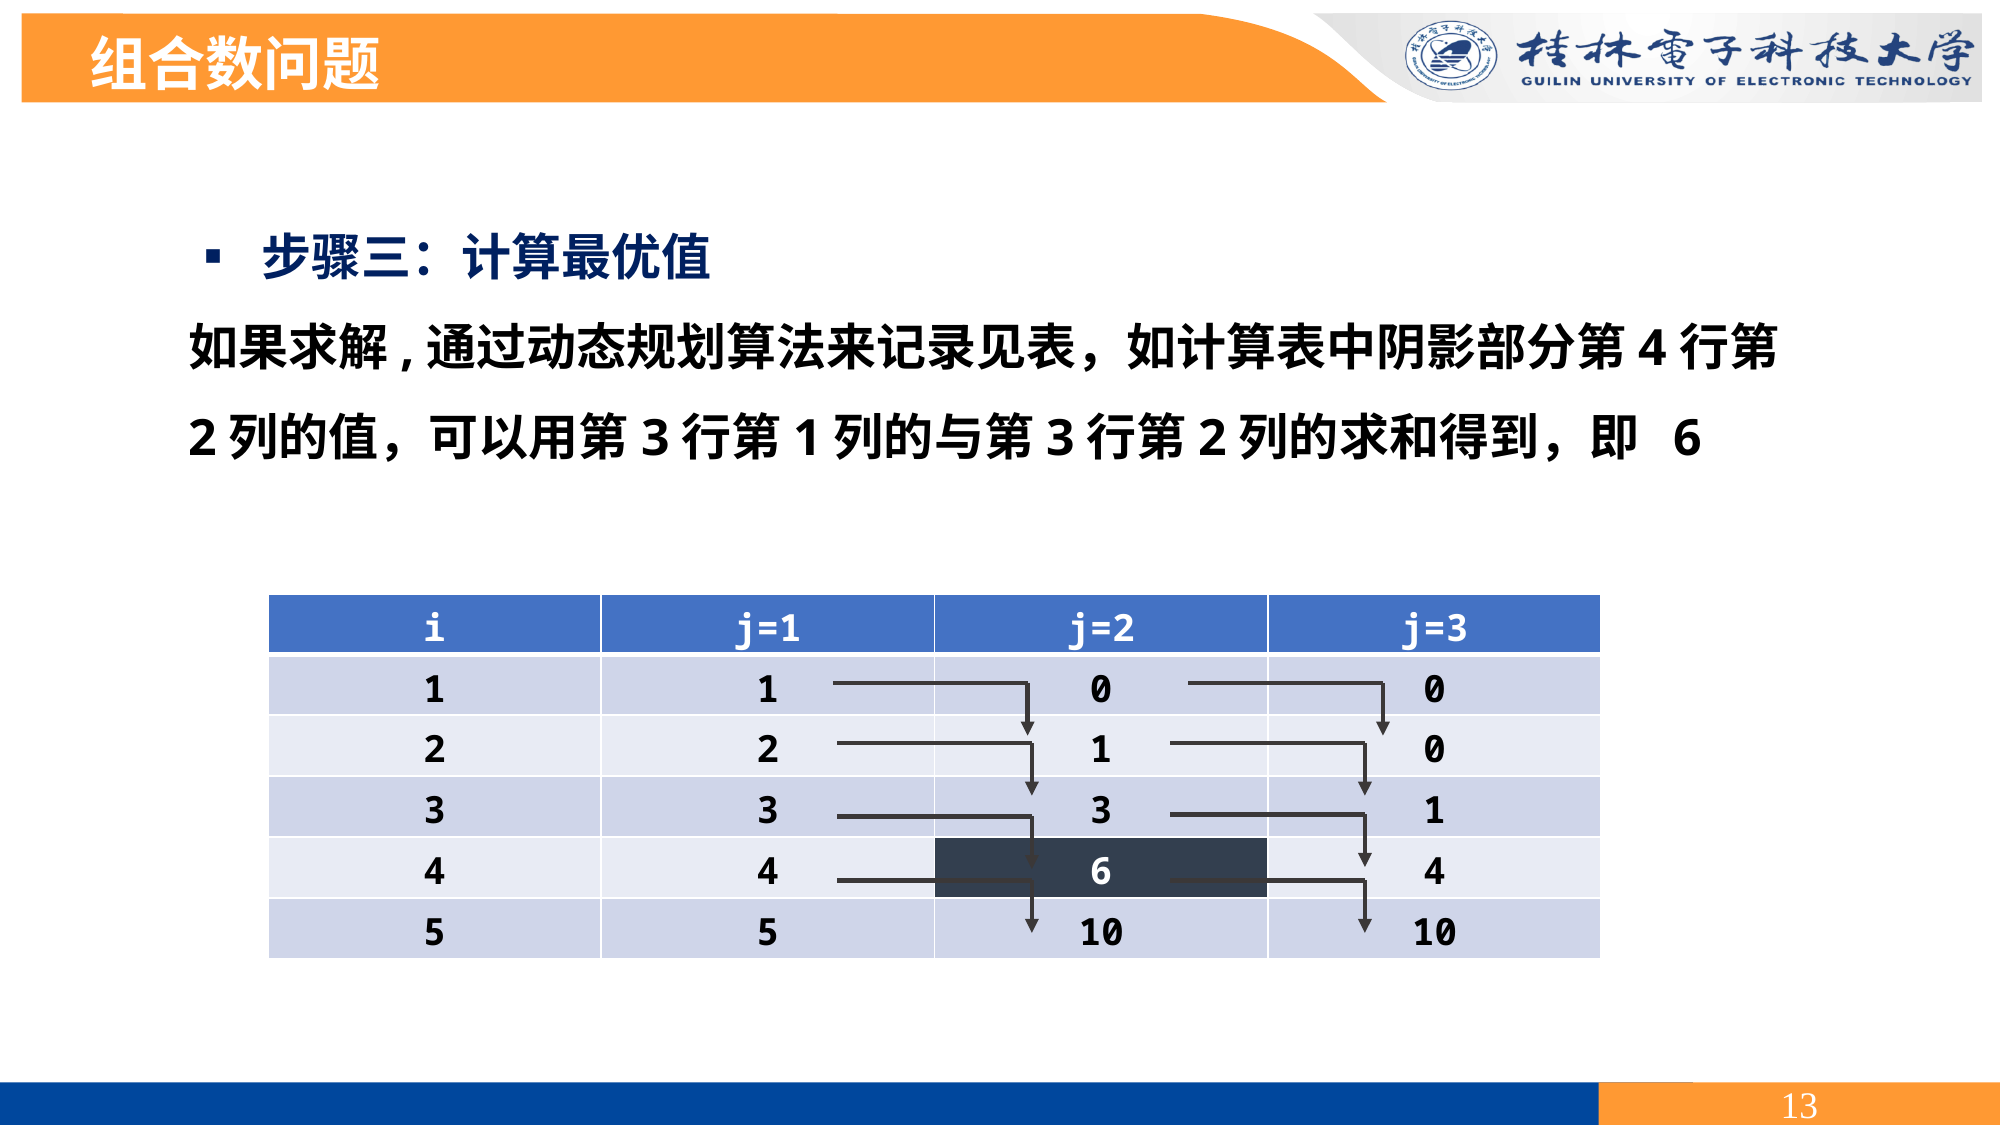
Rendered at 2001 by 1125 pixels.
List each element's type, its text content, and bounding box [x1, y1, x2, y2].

table_cell 10 [1269, 899, 1600, 958]
table_cell 0 [1269, 716, 1600, 775]
table_cell 1 [1269, 777, 1600, 836]
table_cell 0 [1269, 657, 1600, 714]
table_cell 4 [1269, 838, 1600, 897]
table_cell 0 [935, 657, 1267, 714]
table_cell 4 [602, 838, 934, 897]
table_cell 4 [269, 838, 600, 897]
table_cell 5 [269, 899, 600, 958]
table_cell 3 [269, 777, 600, 836]
table_cell 3 [602, 777, 934, 836]
table_header j=1 [602, 595, 934, 652]
table_cell 2 [269, 716, 600, 775]
table_cell 1 [269, 657, 600, 714]
table_header j=2 [935, 595, 1267, 652]
table_cell 6 [935, 838, 1267, 897]
table_header j=3 [1269, 595, 1600, 652]
table_cell 3 [935, 777, 1267, 836]
table_cell 10 [935, 899, 1267, 958]
picture [1386, 0, 2000, 103]
table_cell 5 [602, 899, 934, 958]
table_cell 1 [602, 657, 934, 714]
table_header i [269, 595, 600, 652]
table_cell 1 [935, 716, 1267, 775]
text_box 组合数问题 [74, 19, 1101, 105]
table_cell 2 [602, 716, 934, 775]
